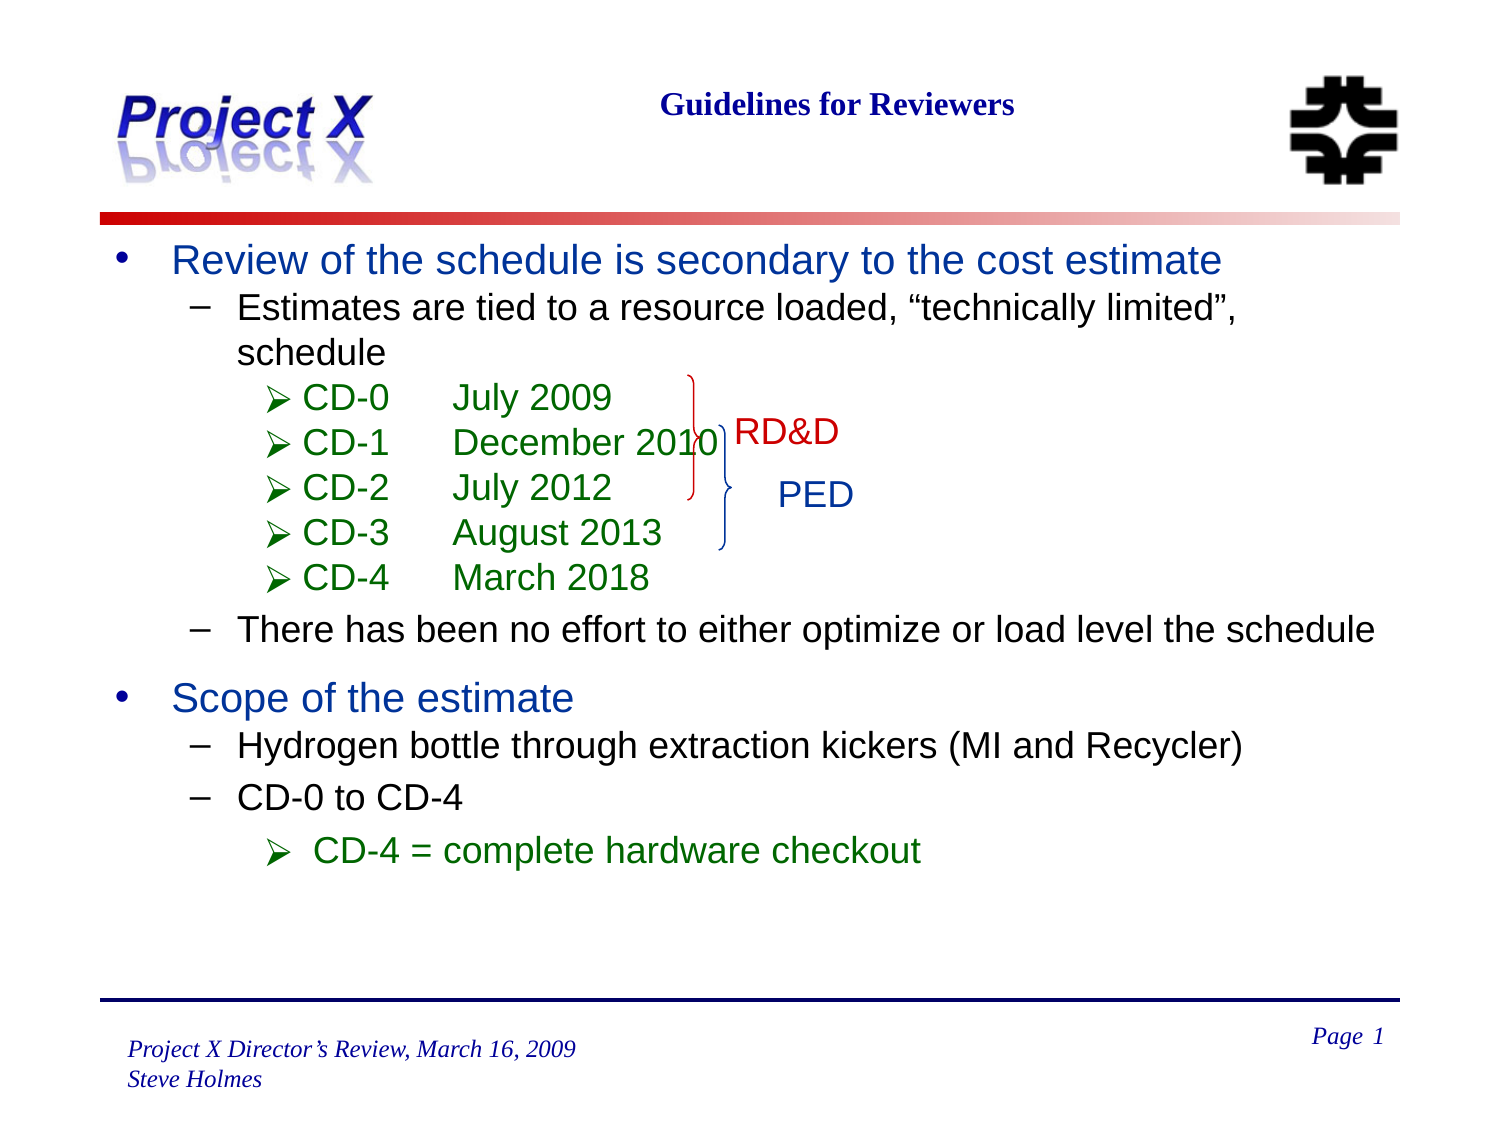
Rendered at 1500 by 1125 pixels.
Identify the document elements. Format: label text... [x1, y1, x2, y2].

list Review of the schedule is secondary to the cost estimate Estimates are tied to a resource loaded, “technically limited”, schedule CD-0 July 2009 CD-1 December 2010 CD-2 July 2012 CD-3 August 2013 CD-4 March 2018 There has been no effort to either optimize or load level the schedule Scope of the estimate Hydrogen bottle through extraction kickers (MI and Recycler) CD-0 to CD-4 CD-4 = complete hardware checkout [99, 224, 1400, 925]
text_box PED [762, 462, 938, 523]
text_box RD&D [718, 399, 863, 460]
title Guidelines for Reviewers [275, 75, 1400, 200]
picture [112, 93, 275, 188]
text_box [718, 460, 732, 551]
text_box [687, 375, 700, 501]
